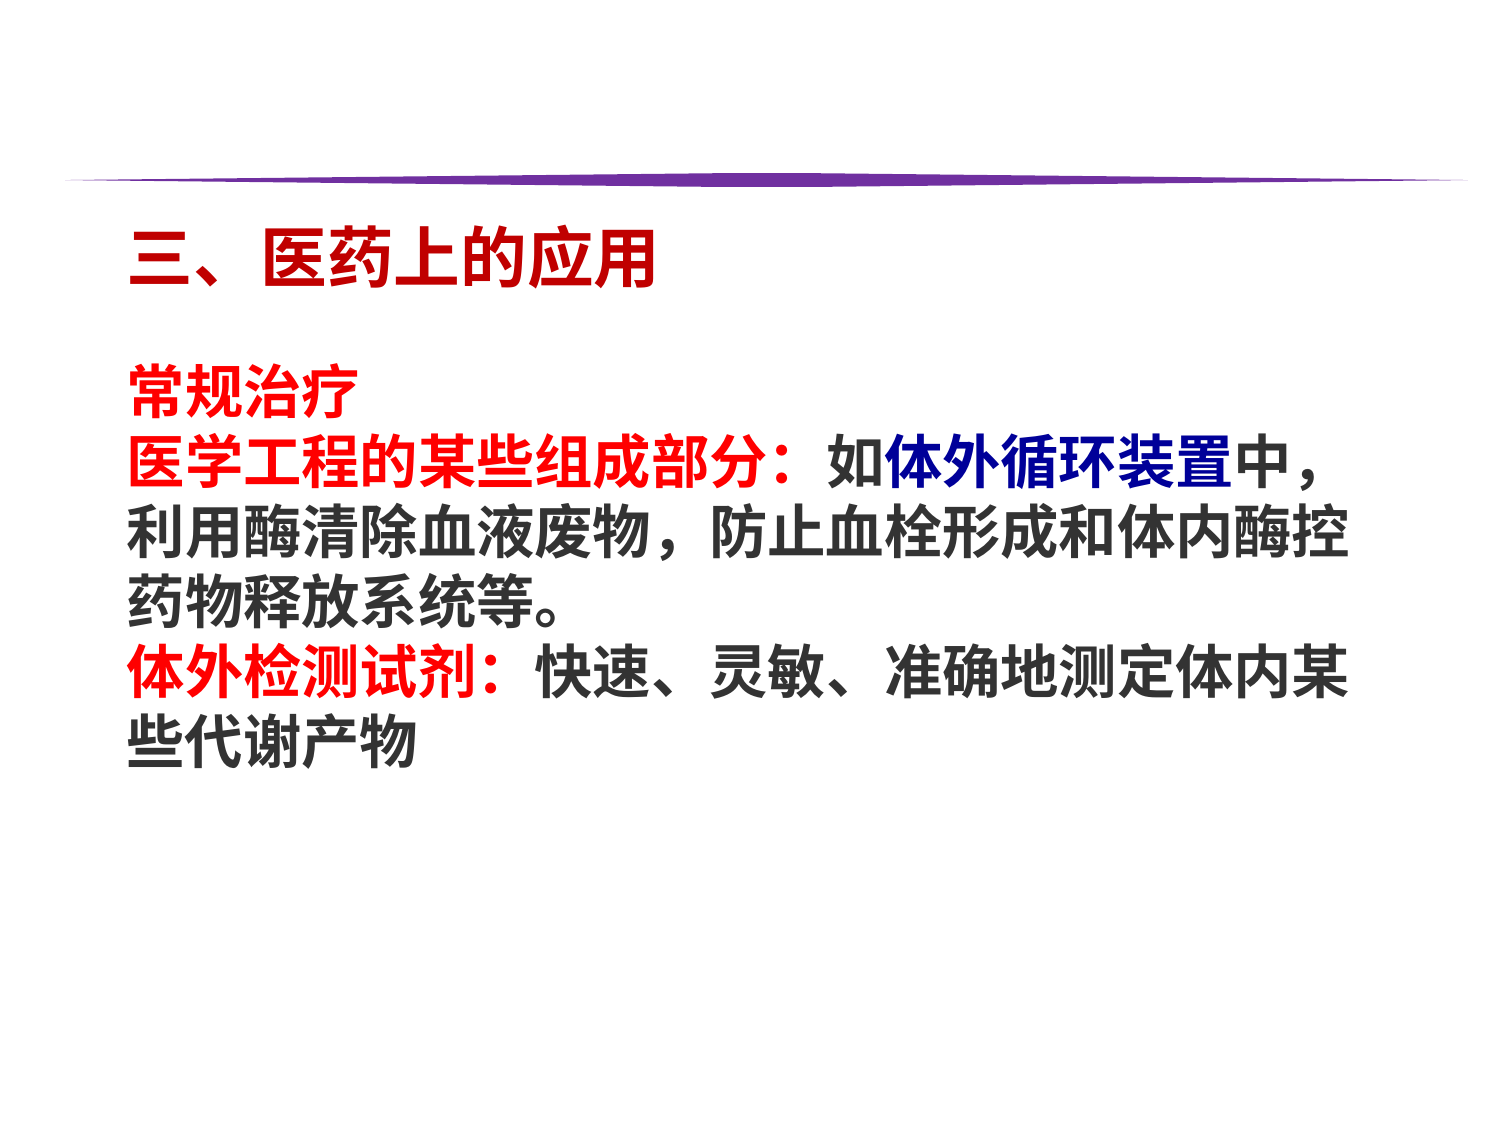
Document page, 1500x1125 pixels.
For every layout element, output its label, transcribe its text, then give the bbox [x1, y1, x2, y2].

text_box 三、医药上的应用 常规治疗 医学工程的某些组成部分：如体外循环装置中，利用酶清除血液废物，防止血栓形成和体内酶控药物释放系统等。 体外检测试剂：快速、灵敏、准确地测定体内某些代谢产物 [112, 207, 1376, 783]
